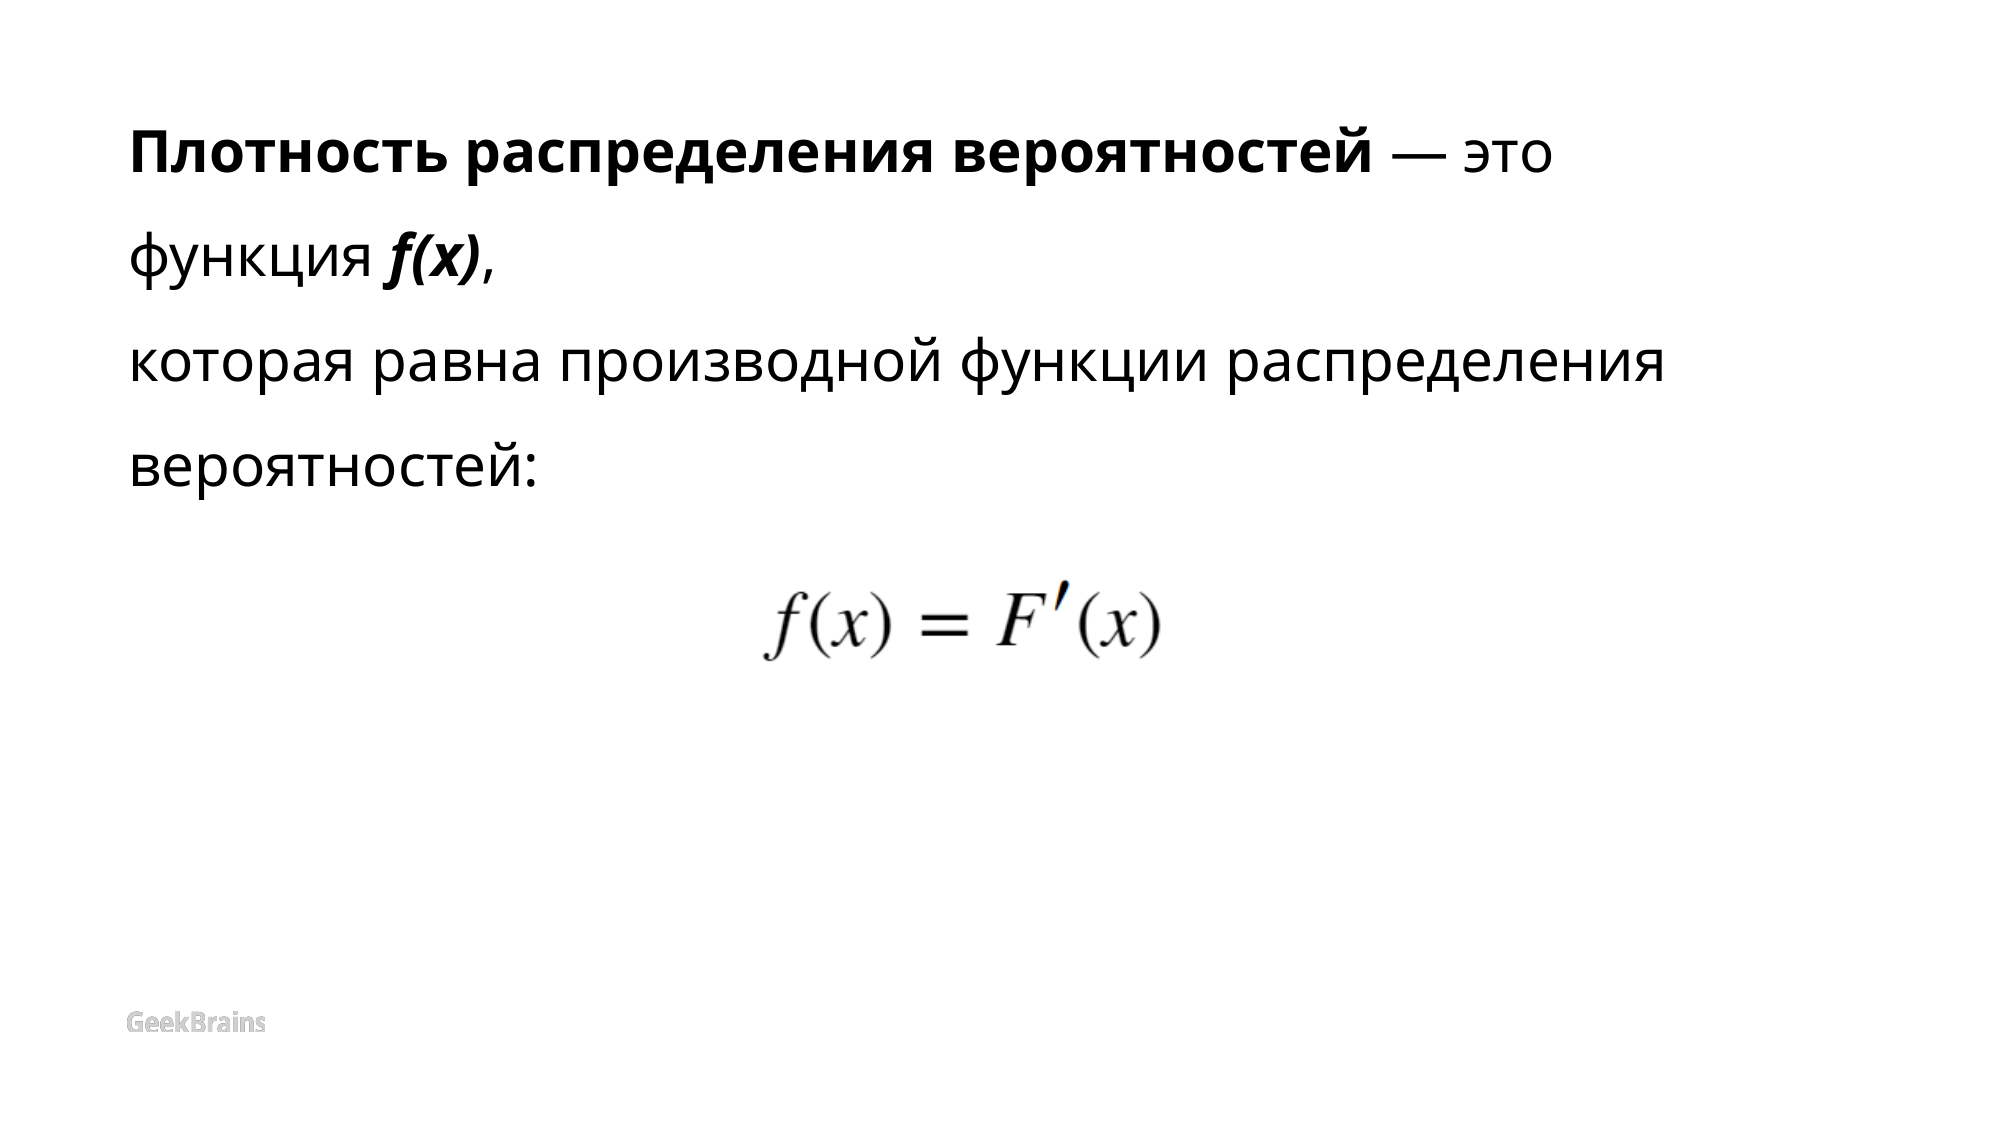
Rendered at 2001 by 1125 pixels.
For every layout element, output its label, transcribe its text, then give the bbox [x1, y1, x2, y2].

picture [711, 534, 1195, 702]
title Плотность распределения вероятностей — это функция f(x), которая равна производной функции распределения вероятностей: [113, 75, 1887, 506]
picture [127, 1011, 265, 1032]
